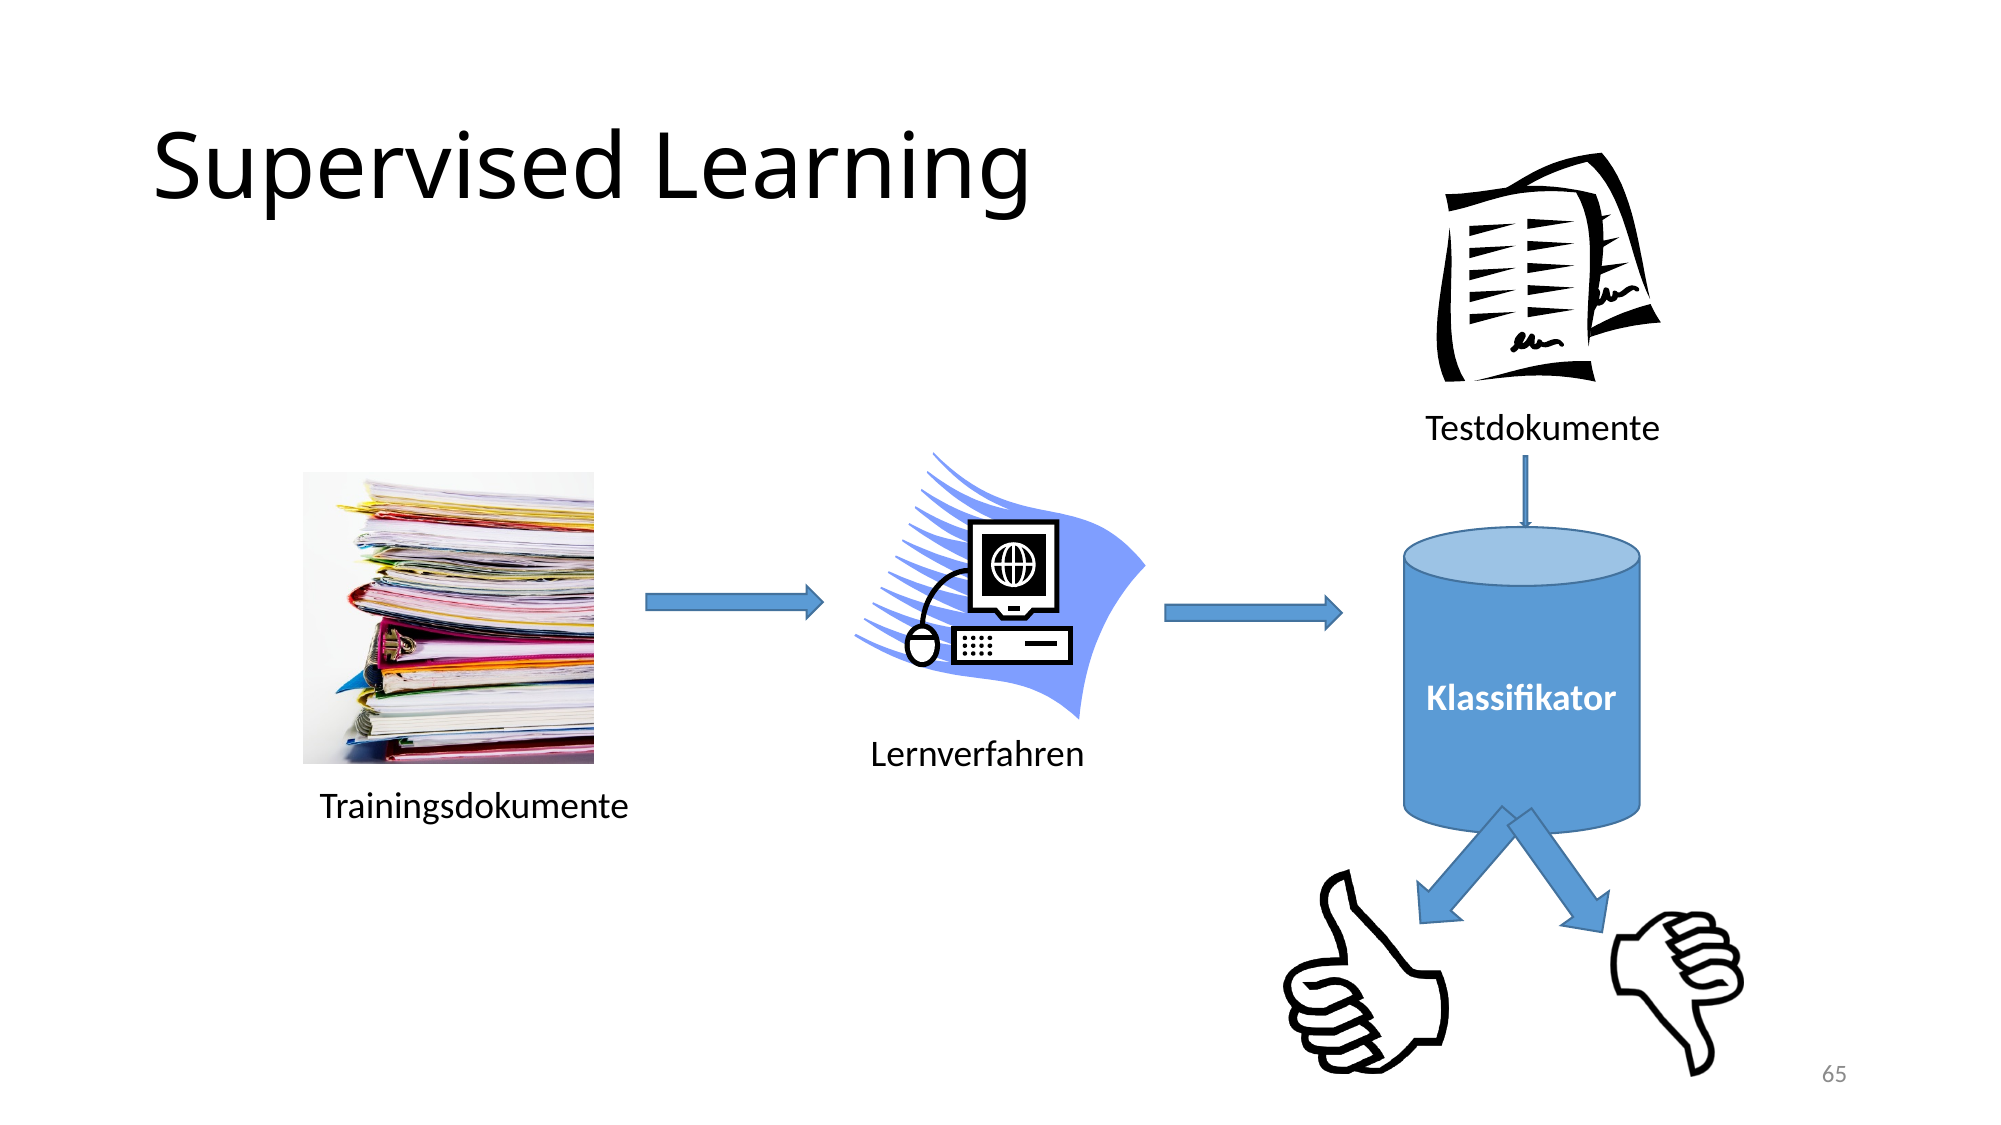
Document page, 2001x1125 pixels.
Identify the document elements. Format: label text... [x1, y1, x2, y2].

text_box [1519, 455, 1532, 529]
list Problem (Liu 2012): „Given a sentence x, determine whether x expresses a positive, negative, or neutral (or no) opinion.“ [1406, 529, 1638, 584]
text_box Klassifikator [1402, 525, 1641, 835]
picture [1283, 869, 1449, 1074]
text_box [1446, 804, 1516, 923]
picture [1425, 152, 1661, 382]
text_box Testdokumente [1410, 395, 1676, 456]
title Supervised Learning [137, 59, 1863, 278]
picture [854, 452, 1146, 720]
picture [1609, 911, 1744, 1077]
text_box Lernverfahren [855, 721, 1100, 781]
slide_number 65 [1412, 1042, 1863, 1103]
text_box [645, 583, 825, 621]
text_box Trainingsdokumente [304, 774, 645, 834]
text_box [1506, 806, 1611, 934]
picture [302, 472, 594, 764]
text_box [1164, 594, 1344, 632]
